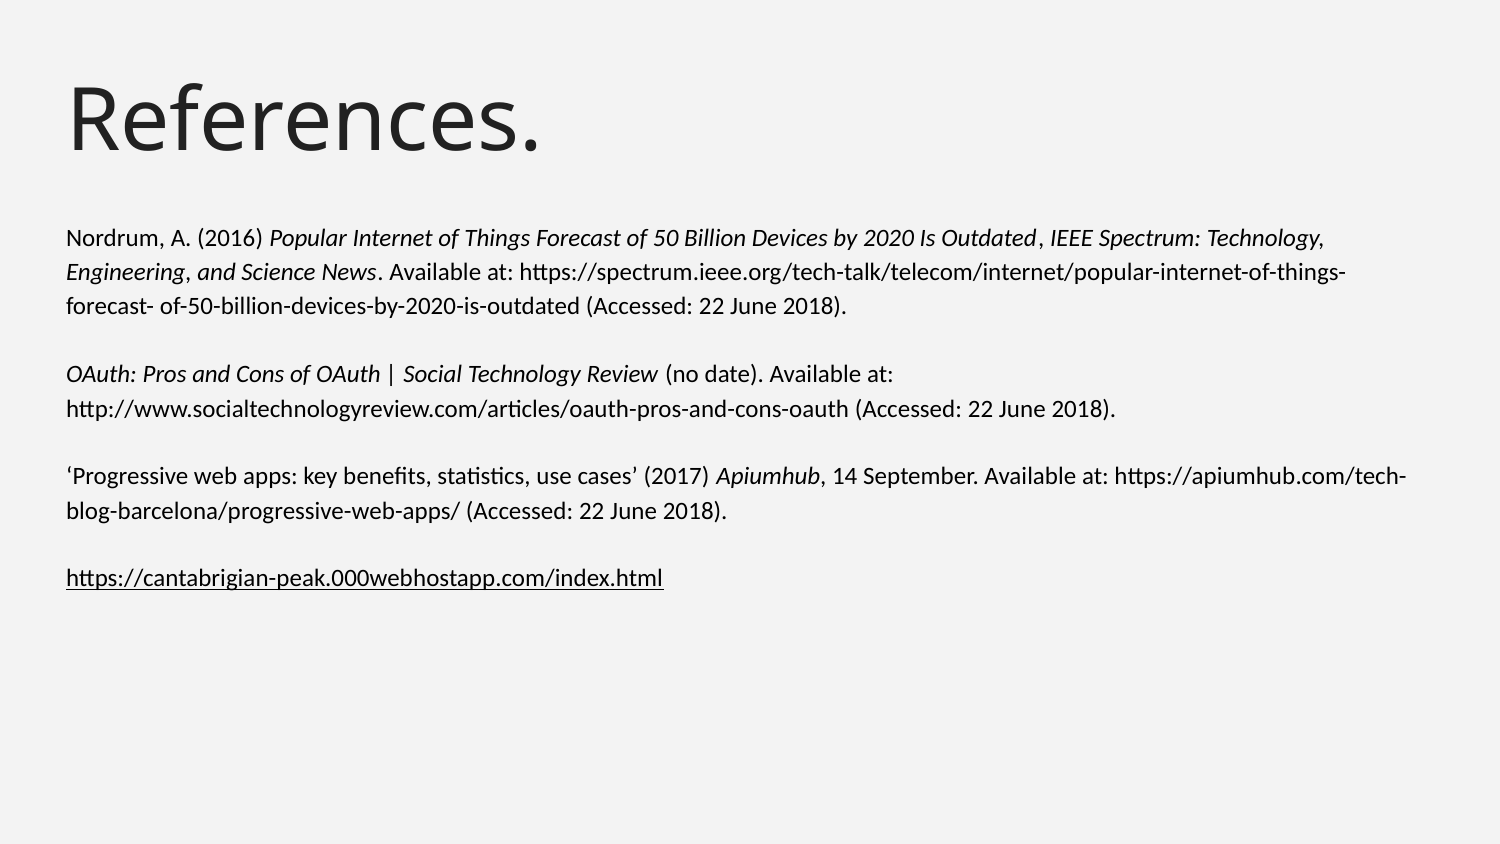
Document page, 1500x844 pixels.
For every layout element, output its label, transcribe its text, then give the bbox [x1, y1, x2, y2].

list Nordrum, A. (2016) Popular Internet of Things Forecast of 50 Billion Devices by 2020 Is Outdated, IEEE Spectrum: Technology, Engineering, and Science News. Available at: https://spectrum.ieee.org/tech-talk/telecom/internet/popular-internet-of-things-forecast- of-50-billion-devices-by-2020-is-outdated (Accessed: 22 June 2018). OAuth: Pros and Cons of OAuth | Social Technology Review (no date). Available at: http://www.socialtechnologyreview.com/articles/oauth-pros-and-cons-oauth (Accessed: 22 June 2018). ‘Progressive web apps: key benefits, statistics, use cases’ (2017) Apiumhub, 14 September. Available at: https://apiumhub.com/tech-blog-barcelona/progressive-web-apps/ (Accessed: 22 June 2018). https://cantabrigian-peak.000webhostapp.com/index.html [51, 201, 1449, 750]
title References. [51, 48, 1449, 180]
